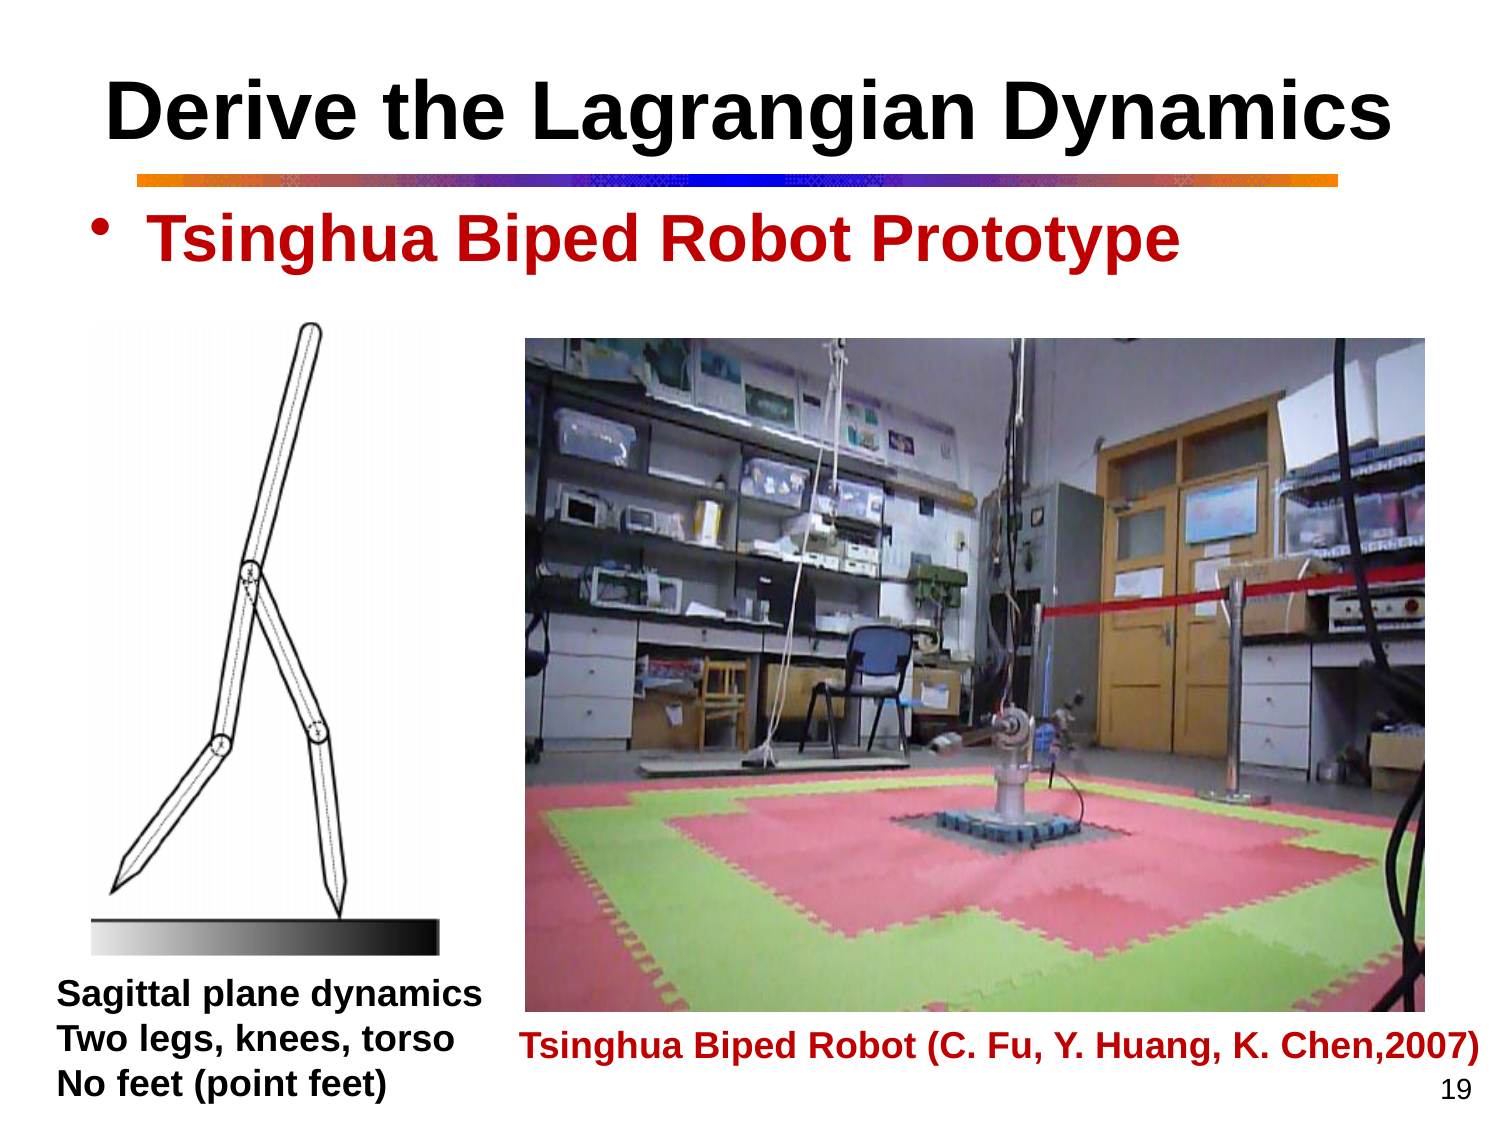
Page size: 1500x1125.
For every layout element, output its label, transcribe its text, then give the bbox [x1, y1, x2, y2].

text_box Tsinghua Biped Robot Prototype [74, 187, 1425, 1005]
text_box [524, 337, 1426, 1013]
text_box Sagittal plane dynamics Two legs, knees, torso No feet (point feet) [41, 961, 499, 1112]
text_box Tsinghua Biped Robot (C. Fu, Y. Huang, K. Chen,2007) [500, 1013, 1500, 1073]
title Derive the Lagrangian Dynamics [0, 12, 1500, 200]
slide_number 19 [1137, 1073, 1488, 1113]
picture [90, 295, 451, 966]
